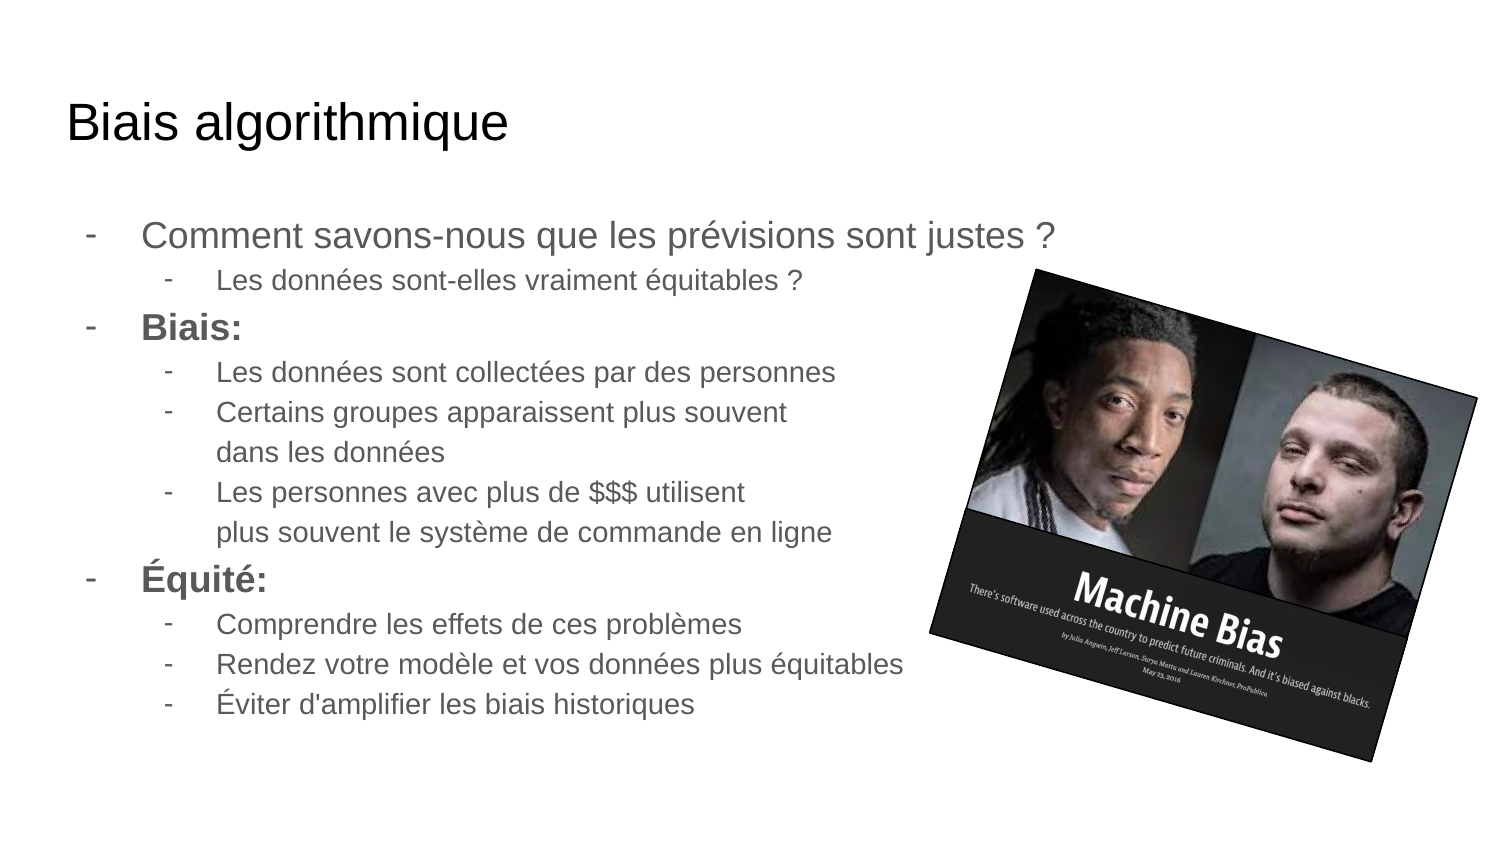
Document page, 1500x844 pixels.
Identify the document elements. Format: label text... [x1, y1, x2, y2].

list Comment savons-nous que les prévisions sont justes ? Les données sont-elles vraiment équitables ? Biais: Les données sont collectées par des personnes Certains groupes apparaissent plus souvent dans les données Les personnes avec plus de $$$ utilisent plus souvent le système de commande en ligne Équité: Comprendre les effets de ces problèmes Rendez votre modèle et vos données plus équitables Éviter d'amplifier les biais historiques [51, 189, 1449, 750]
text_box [929, 269, 1478, 763]
title Biais algorithmique [51, 72, 1449, 167]
